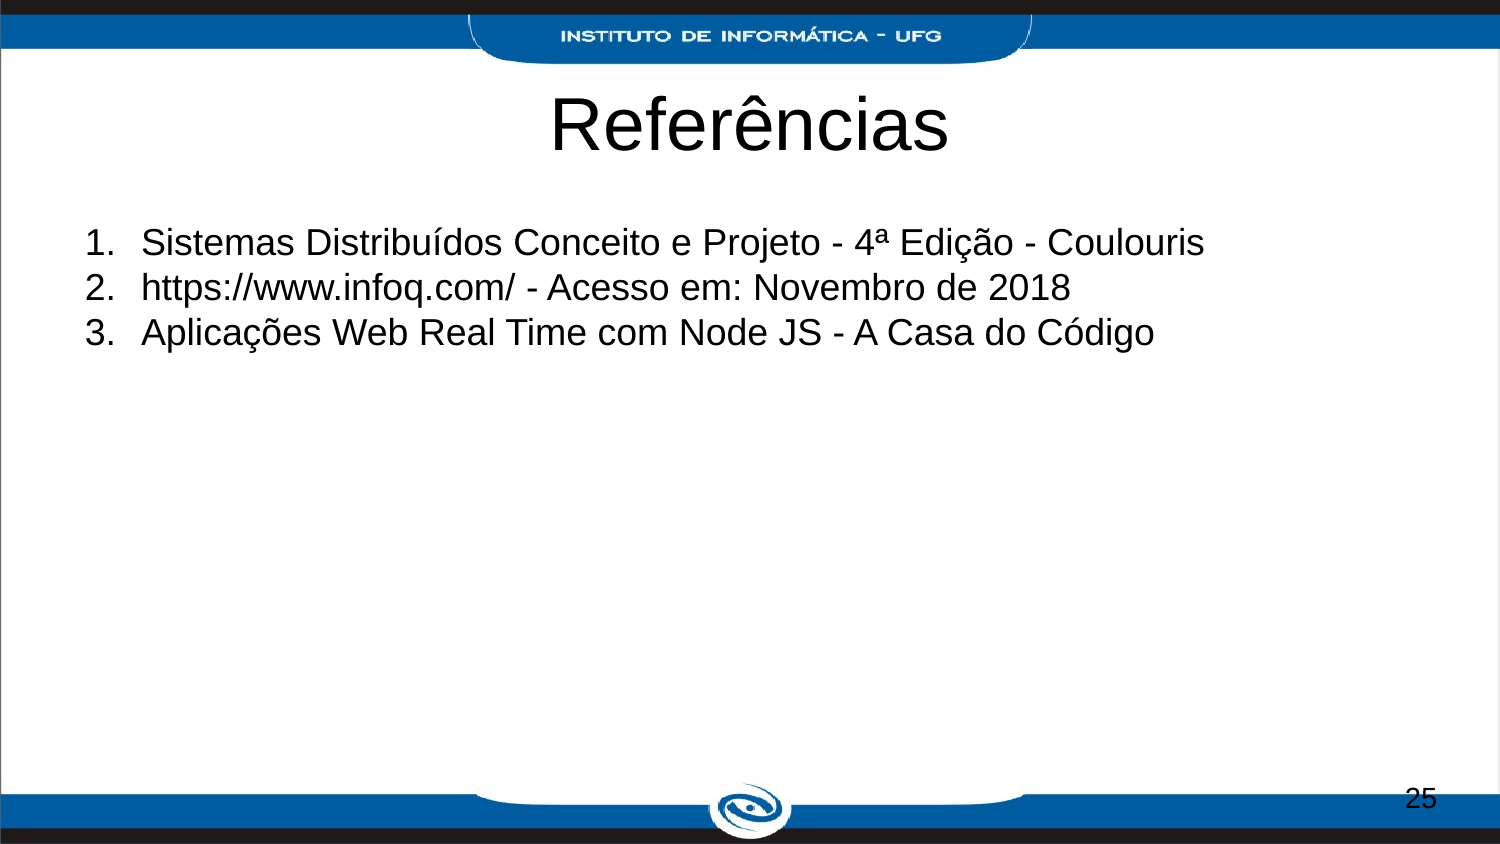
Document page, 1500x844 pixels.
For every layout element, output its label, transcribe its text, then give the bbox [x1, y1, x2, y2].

title Referências [51, 72, 1449, 167]
slide_number 25 [1389, 764, 1480, 830]
list Sistemas Distribuídos Conceito e Projeto - 4ª Edição - Coulouris https://www.infoq.com/ - Acesso em: Novembro de 2018 Aplicações Web Real Time com Node JS - A Casa do Código [51, 202, 1449, 690]
picture [0, 0, 1500, 844]
